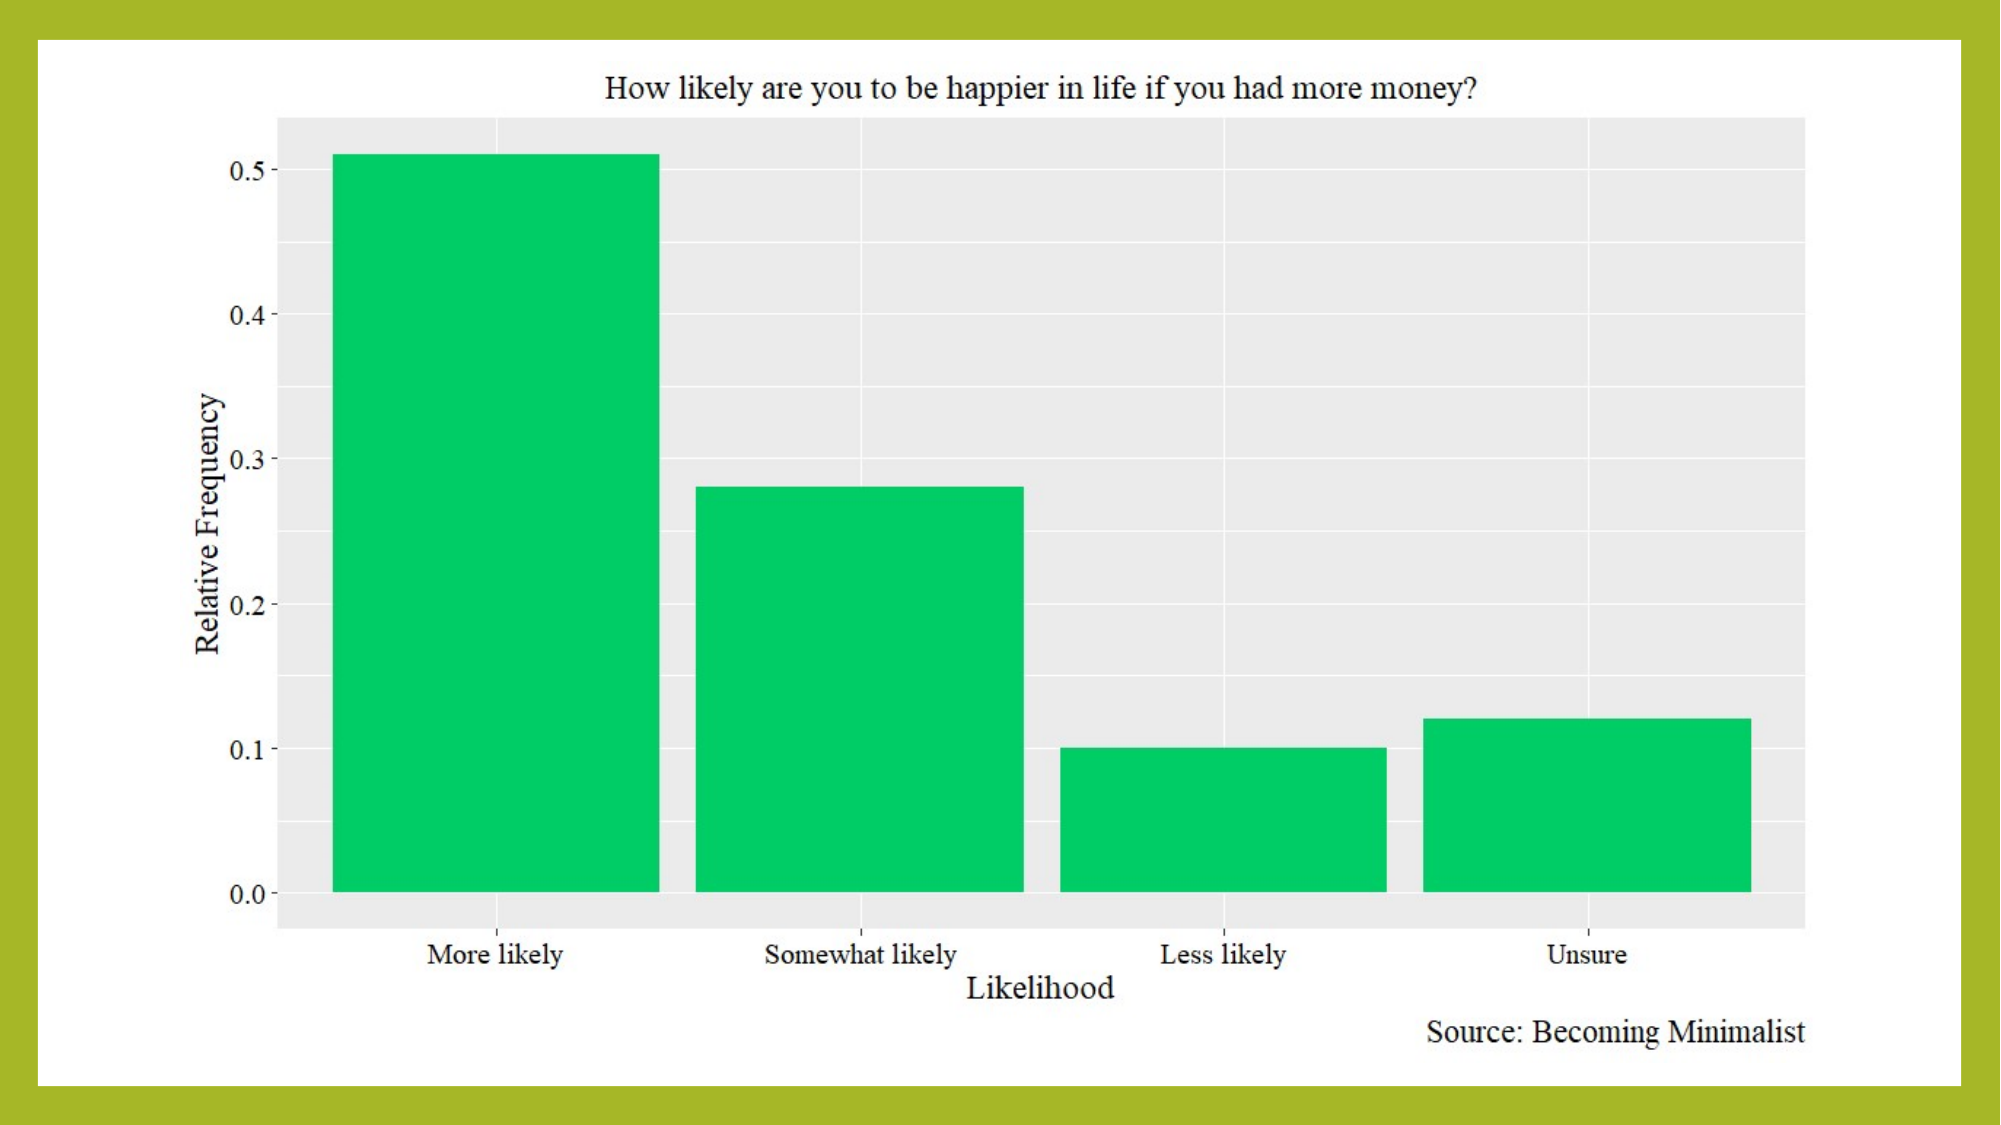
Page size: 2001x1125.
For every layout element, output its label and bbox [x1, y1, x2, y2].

picture [179, 61, 1821, 1064]
